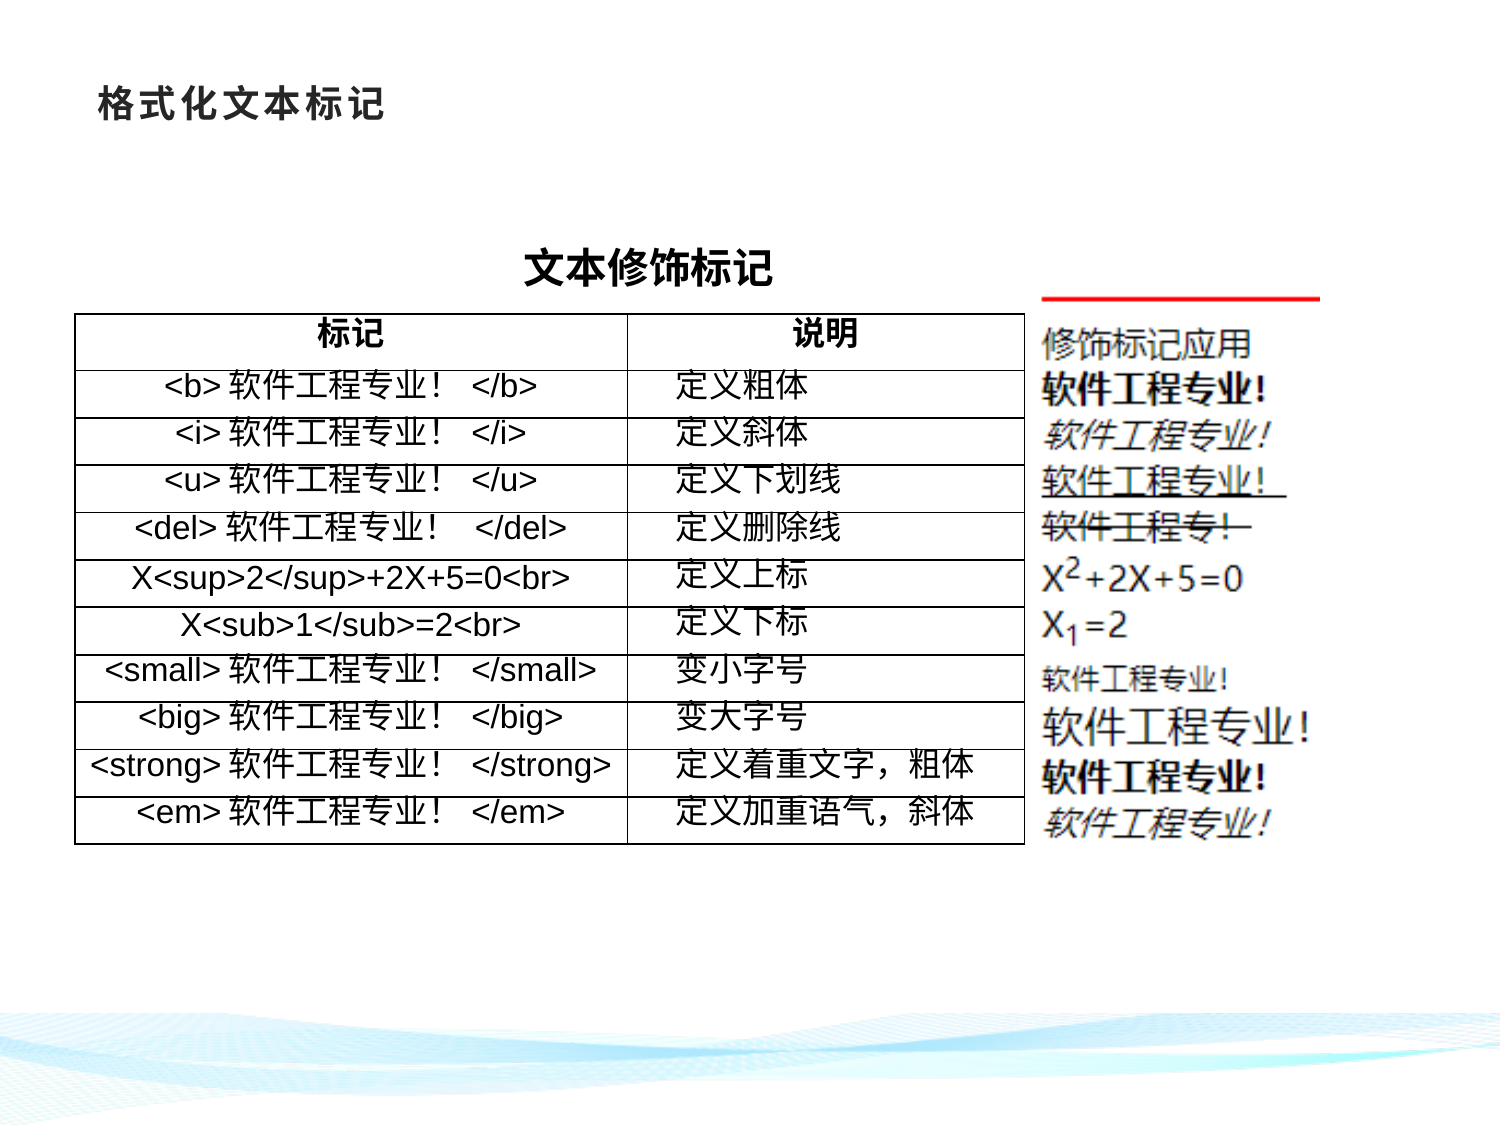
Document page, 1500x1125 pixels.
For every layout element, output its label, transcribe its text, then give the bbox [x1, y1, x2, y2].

table_cell 变小字号 [628, 656, 1024, 701]
table_cell 定义下划线 [628, 466, 1024, 512]
title 格式化文本标记 [82, 72, 1418, 146]
table_cell <strong>软件工程专业！</strong> [76, 750, 627, 796]
table_cell <big>软件工程专业！</big> [76, 703, 627, 749]
table_cell X<sub>1</sub>=2<br> [76, 608, 627, 654]
table_cell 定义上标 [628, 561, 1024, 606]
picture [0, 1013, 1500, 1125]
table_cell X<sup>2</sup>+2X+5=0<br> [76, 561, 627, 606]
text_box 文本修饰标记 [471, 234, 890, 300]
table_cell <u>软件工程专业！</u> [76, 466, 627, 512]
table_cell 定义着重文字，粗体 [628, 750, 1024, 796]
table_cell <b>软件工程专业！</b> [76, 371, 627, 417]
table_cell <i>软件工程专业！</i> [76, 419, 627, 464]
table_cell 定义下标 [628, 608, 1024, 654]
table_header 标记 [76, 315, 627, 370]
table_cell 变大字号 [628, 703, 1024, 749]
table_cell <em>软件工程专业！</em> [76, 798, 627, 843]
table_cell 定义加重语气，斜体 [628, 798, 1024, 843]
table_header 说明 [628, 315, 1024, 370]
table_cell 定义粗体 [628, 371, 1024, 417]
table_cell <del>软件工程专业！ </del> [76, 513, 627, 559]
list [103, 299, 1397, 1014]
table_cell <small>软件工程专业！</small> [76, 656, 627, 701]
table_cell 定义删除线 [628, 513, 1024, 559]
table_cell 定义斜体 [628, 419, 1024, 464]
picture [1038, 278, 1320, 895]
